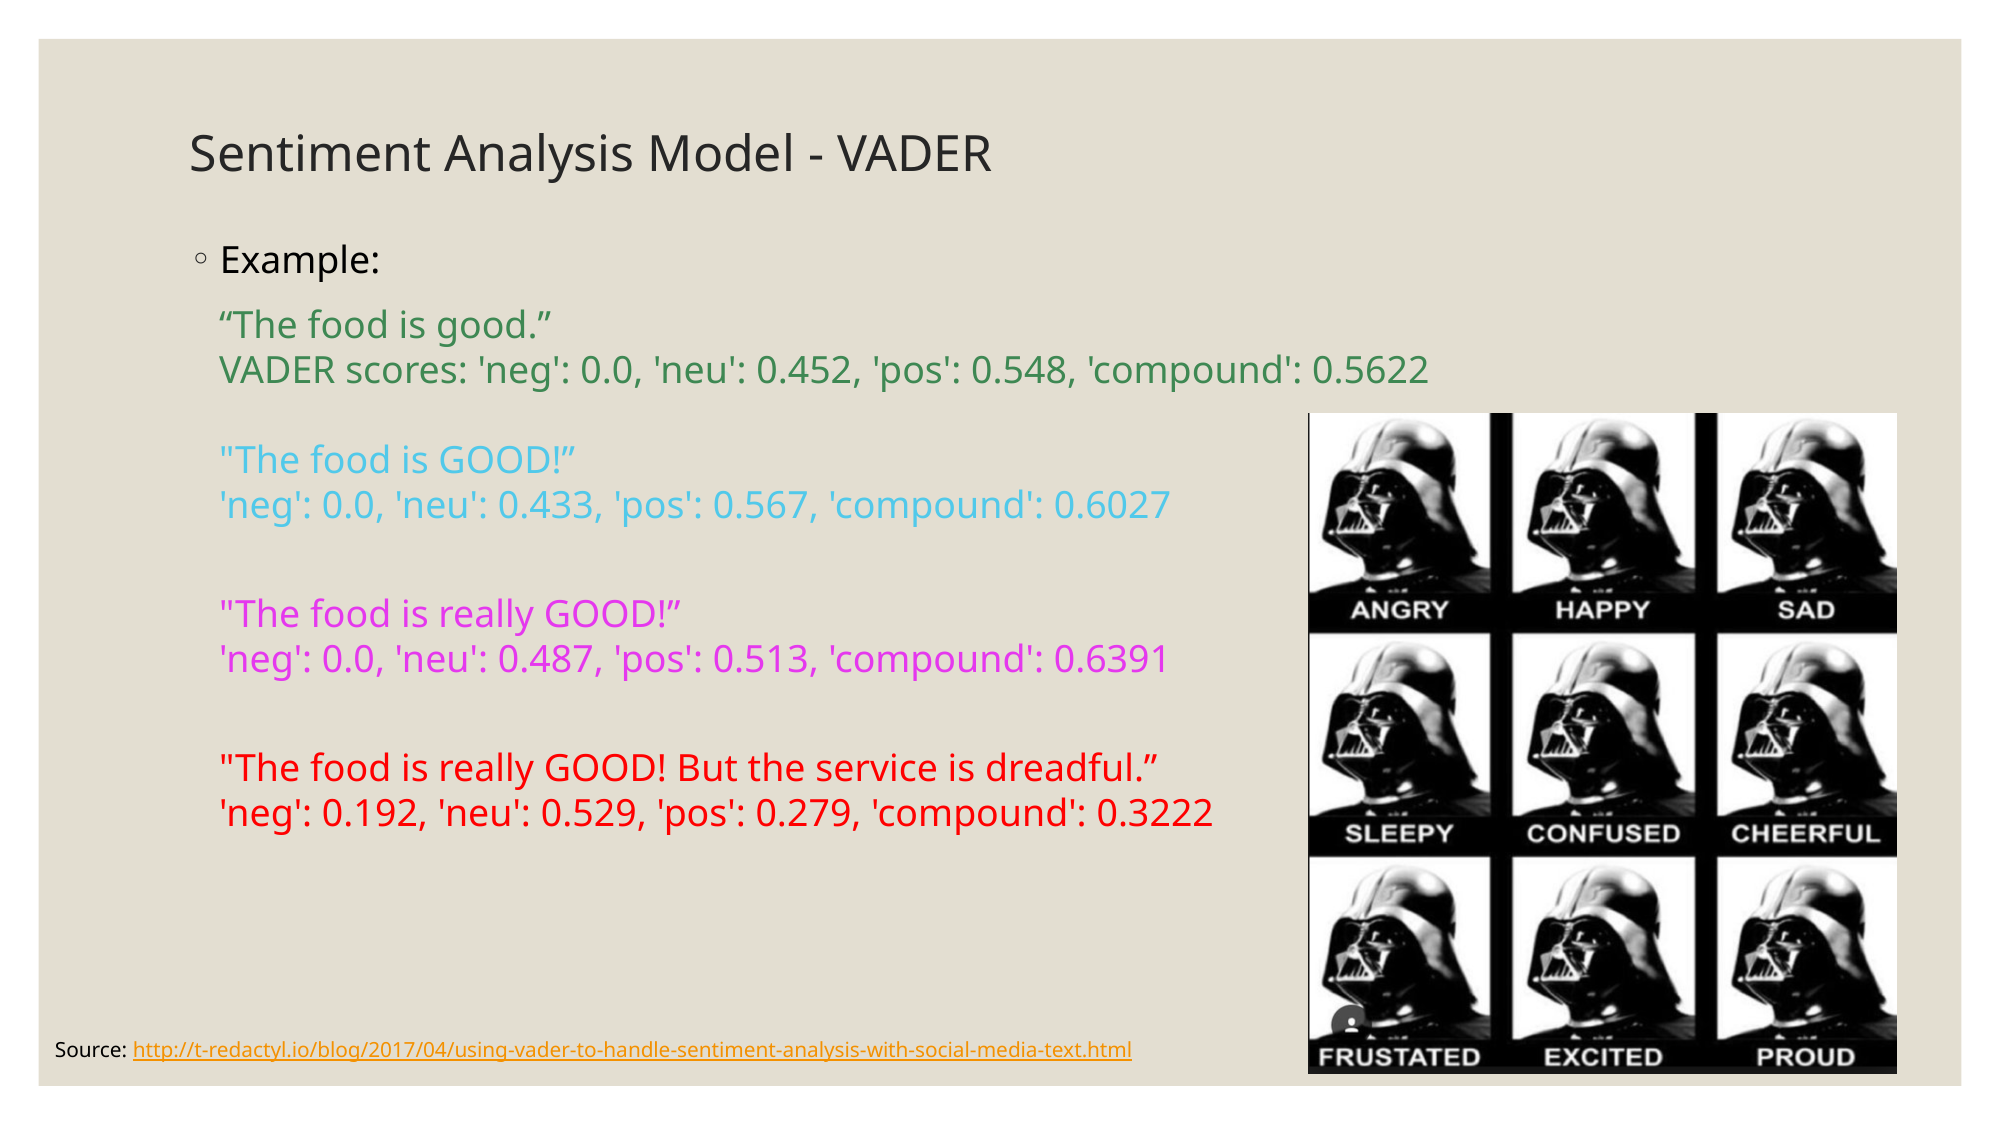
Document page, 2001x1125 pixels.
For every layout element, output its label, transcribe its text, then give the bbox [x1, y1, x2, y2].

picture [1308, 413, 1897, 1074]
list Example: “The food is good.” VADER scores: 'neg': 0.0, 'neu': 0.452, 'pos': 0.548, 'compound': 0.5622 "The food is GOOD!” 'neg': 0.0, 'neu': 0.433, 'pos': 0.567, 'compound': 0.6027 "The food is really GOOD!” 'neg': 0.0, 'neu': 0.487, 'pos': 0.513, 'compound': 0.6391 "The food is really GOOD! But the service is dreadful.” 'neg': 0.192, 'neu': 0.529, 'pos': 0.279, 'compound': 0.3222 [174, 228, 1520, 1020]
title Sentiment Analysis Model - VADER [174, 105, 1825, 205]
text_box Source: http://t-redactyl.io/blog/2017/04/using-vader-to-handle-sentiment-analysis-with-social-media-text.html [40, 1029, 1691, 1099]
